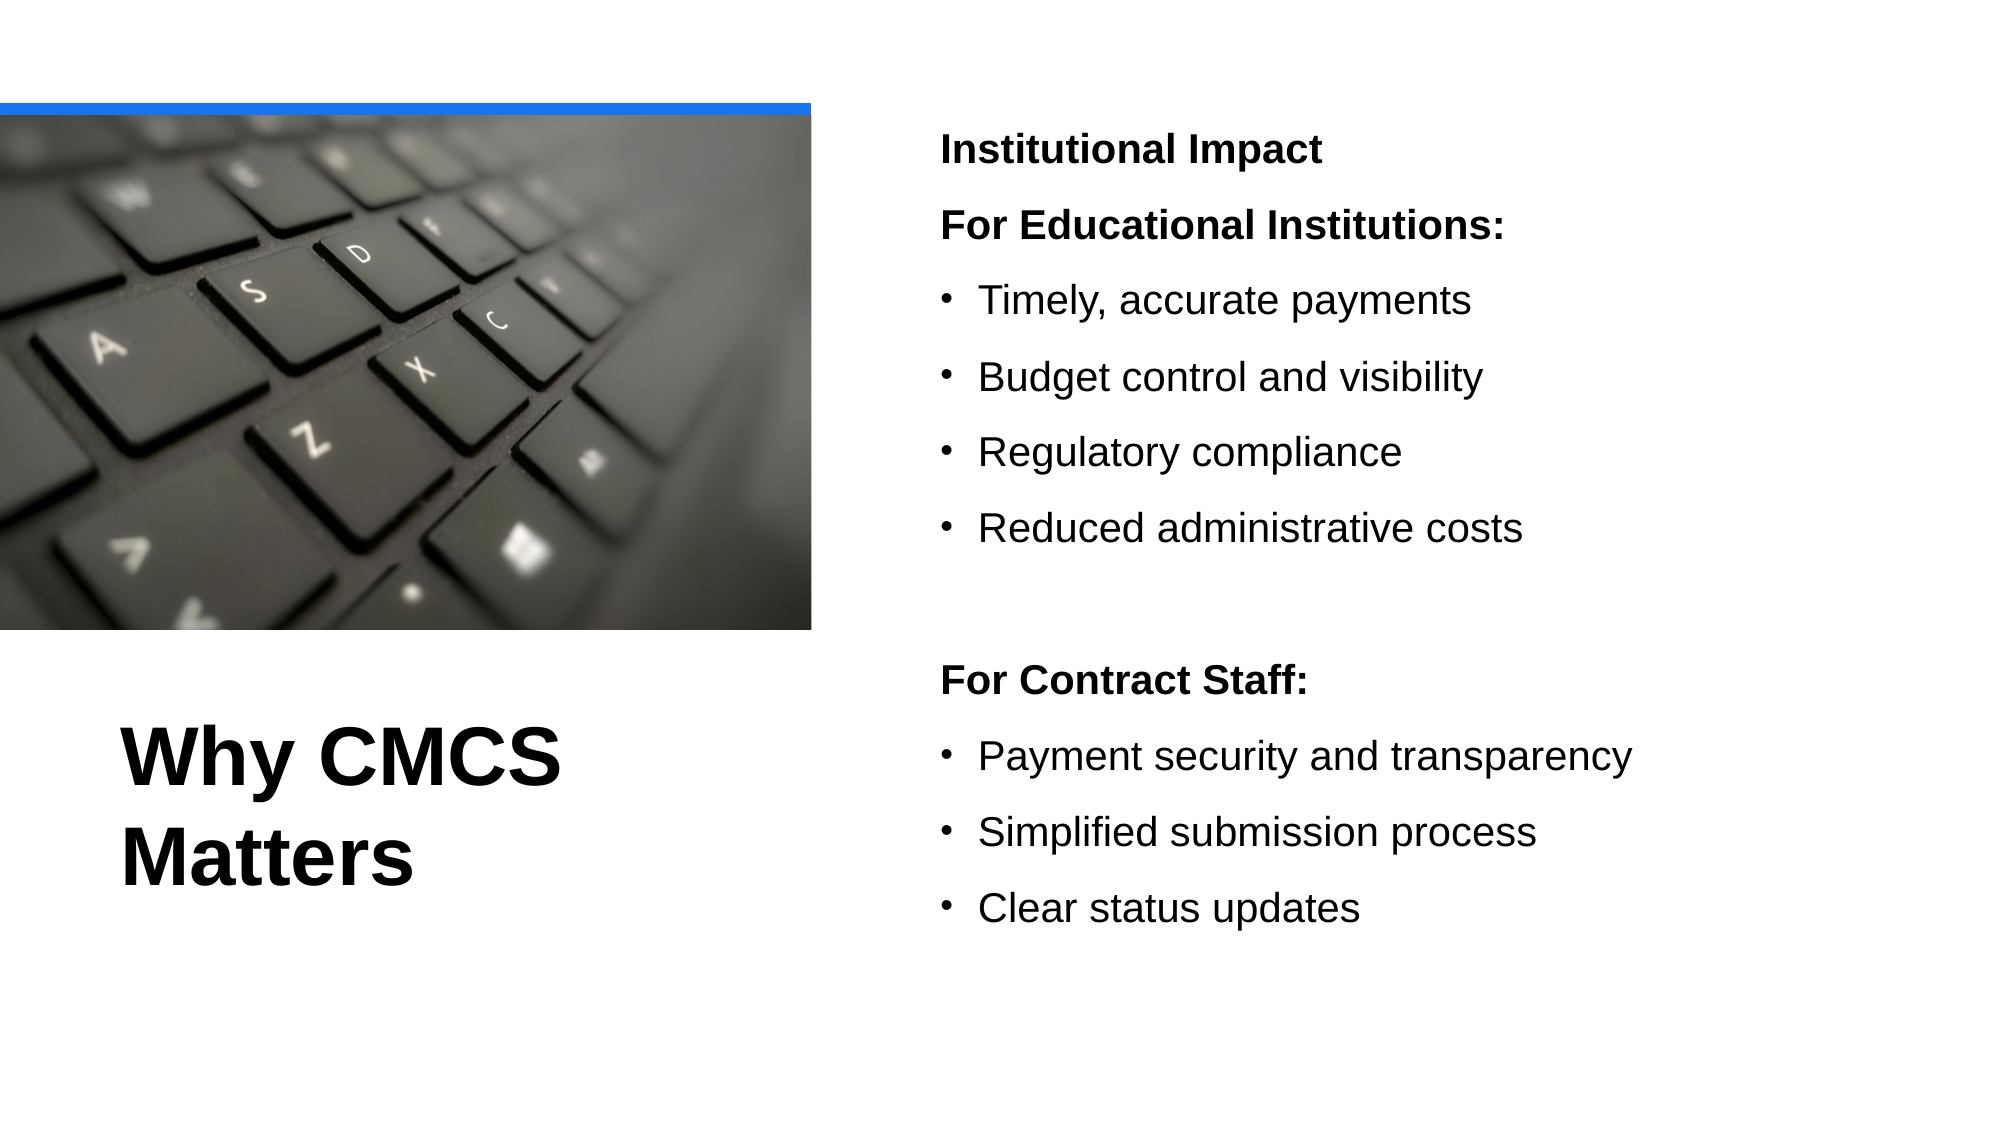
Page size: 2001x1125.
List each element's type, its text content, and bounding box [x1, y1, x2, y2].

title Why CMCS Matters [105, 684, 812, 1010]
picture [0, 115, 812, 630]
text_box [0, 0, 2000, 1125]
list Institutional Impact For Educational Institutions: Timely, accurate payments Budget control and visibility Regulatory compliance Reduced administrative costs For Contract Staff: Payment security and transparency Simplified submission process Clear status updates [925, 109, 1892, 1034]
